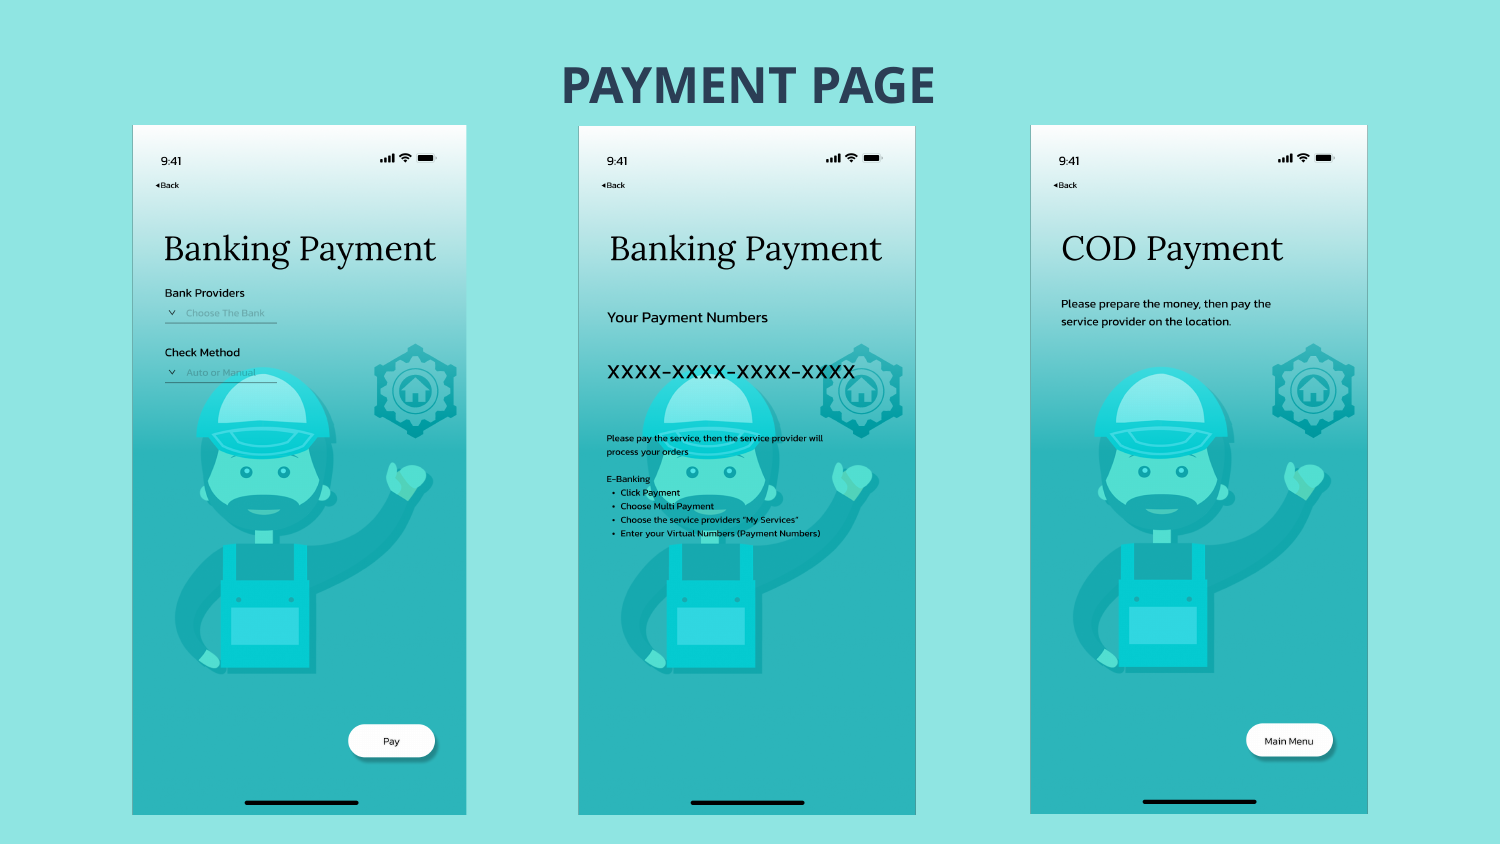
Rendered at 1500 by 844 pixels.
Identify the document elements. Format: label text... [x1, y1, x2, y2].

picture [111, 125, 467, 815]
picture [1021, 125, 1377, 815]
picture [569, 125, 927, 815]
title PAYMENT PAGE [112, 21, 1386, 154]
